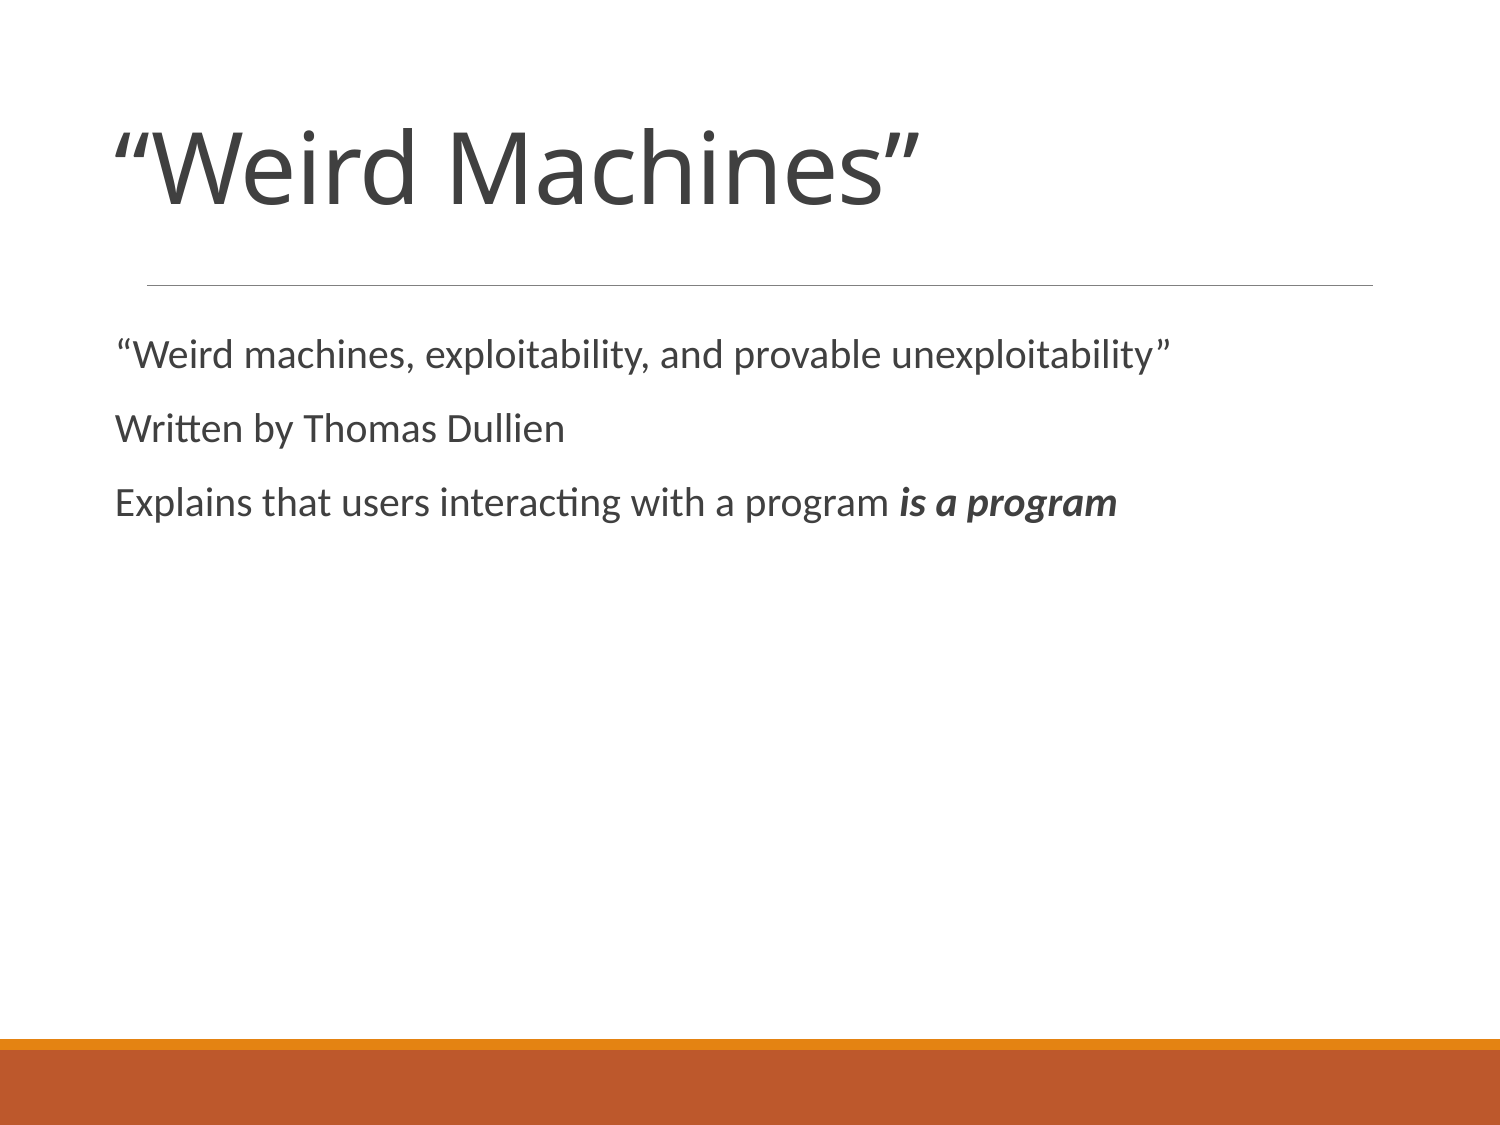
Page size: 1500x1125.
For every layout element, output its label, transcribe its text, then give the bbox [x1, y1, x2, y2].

title “Weird Machines” [99, 45, 1400, 233]
list “Weird machines, exploitability, and provable unexploitability” Written by Thomas Dullien Explains that users interacting with a program is a program [99, 324, 1400, 938]
